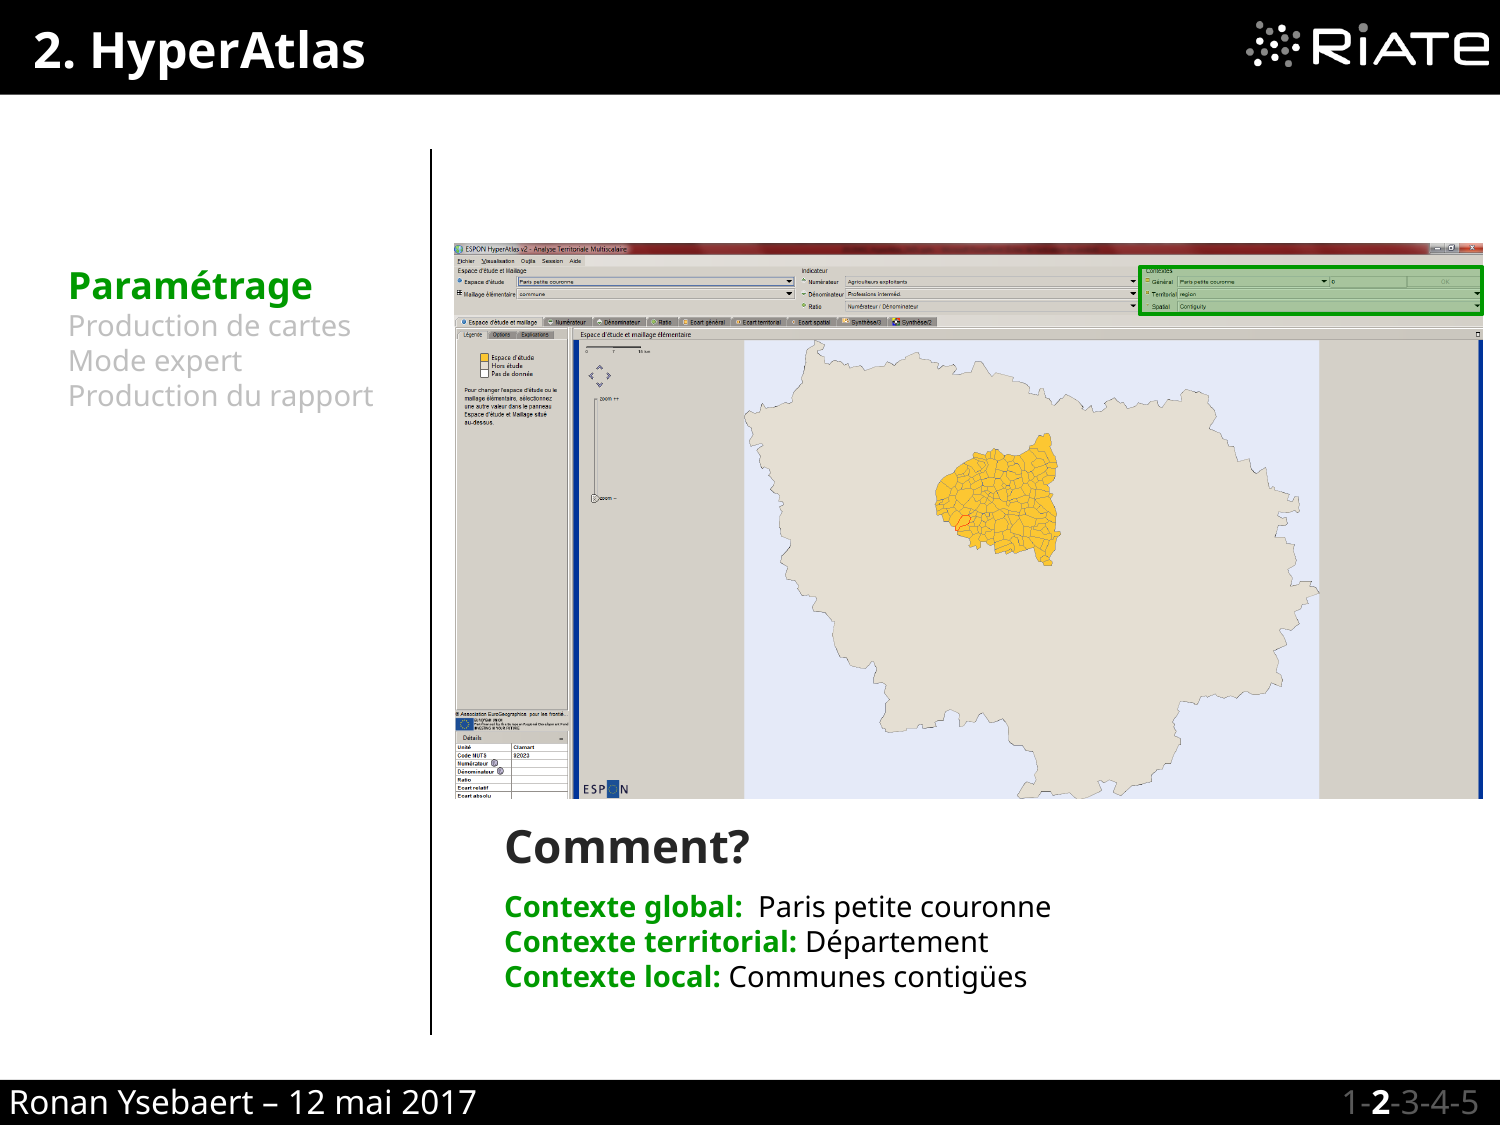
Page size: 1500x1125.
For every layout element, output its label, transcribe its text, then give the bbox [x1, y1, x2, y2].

picture [454, 243, 1483, 799]
text_box 1-2-3-4-5 [834, 1073, 1495, 1125]
text_box Contexte global: Paris petite couronne Contexte territorial: Département Contexte local: Communes contigües [489, 881, 1448, 1001]
text_box [0, 0, 1500, 97]
picture [1245, 21, 1489, 67]
text_box [655, 1078, 834, 1125]
text_box 2. HyperAtlas [19, 10, 1058, 86]
text_box [1495, 1078, 1500, 1125]
text_box Ronan Ysebaert – 12 mai 2017 [0, 1073, 655, 1125]
text_box Paramétrage Production de cartes Mode expert Production du rapport [435, 219, 443, 420]
text_box Paramétrage Production de cartes Mode expert Production du rapport [53, 219, 426, 420]
text_box Comment? [490, 810, 1500, 881]
